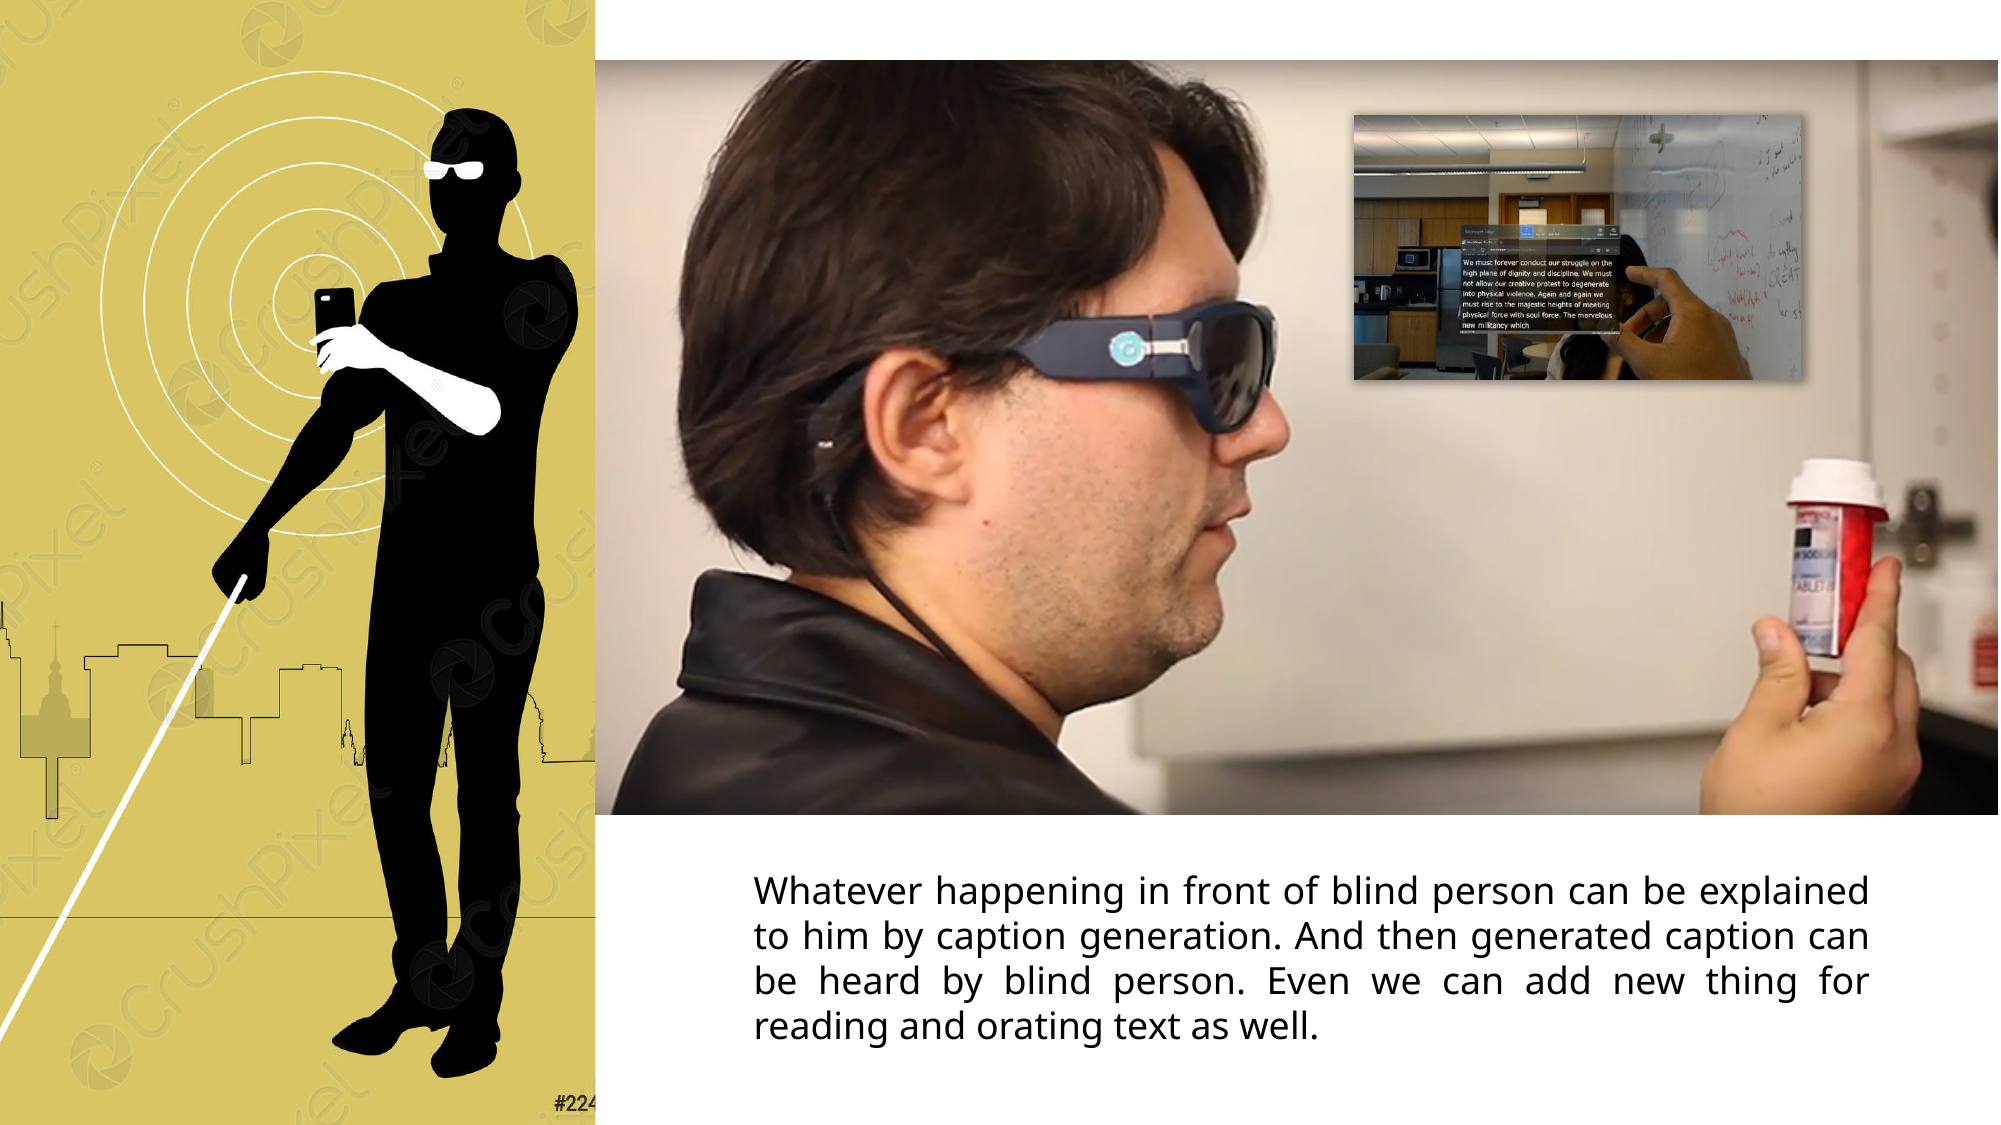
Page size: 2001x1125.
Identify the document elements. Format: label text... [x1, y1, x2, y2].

picture [0, 0, 1998, 1125]
text_box Whatever happening in front of blind person can be explained to him by caption generation. And then generated caption can be heard by blind person. Even we can add new thing for reading and orating text as well. [738, 859, 1886, 1100]
